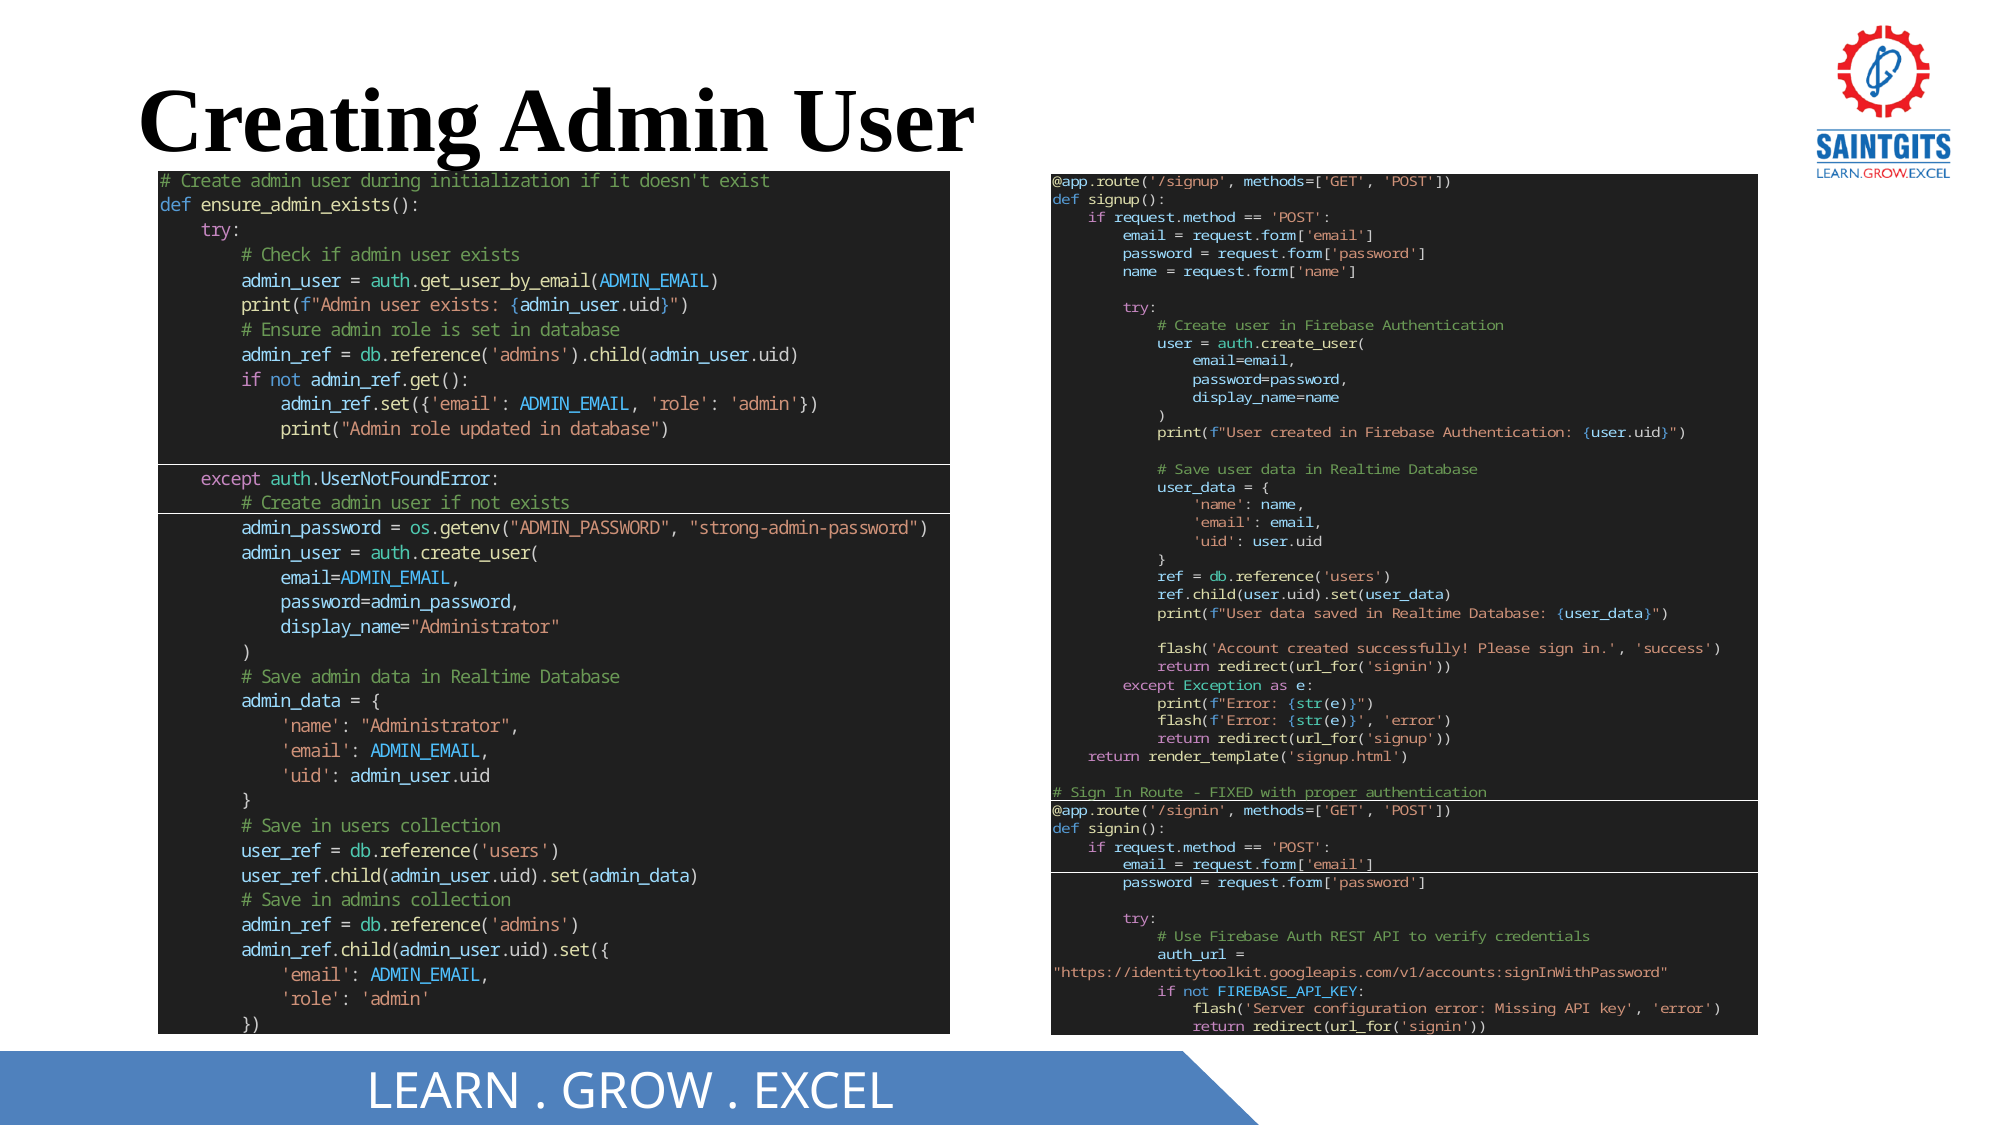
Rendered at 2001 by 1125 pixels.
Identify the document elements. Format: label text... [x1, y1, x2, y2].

picture [1049, 170, 1759, 1035]
text_box Creating Admin User [137, 59, 1000, 176]
picture [1816, 25, 1951, 179]
text_box LEARN . GROW . EXCEL [0, 1051, 1259, 1125]
picture [155, 170, 951, 1035]
